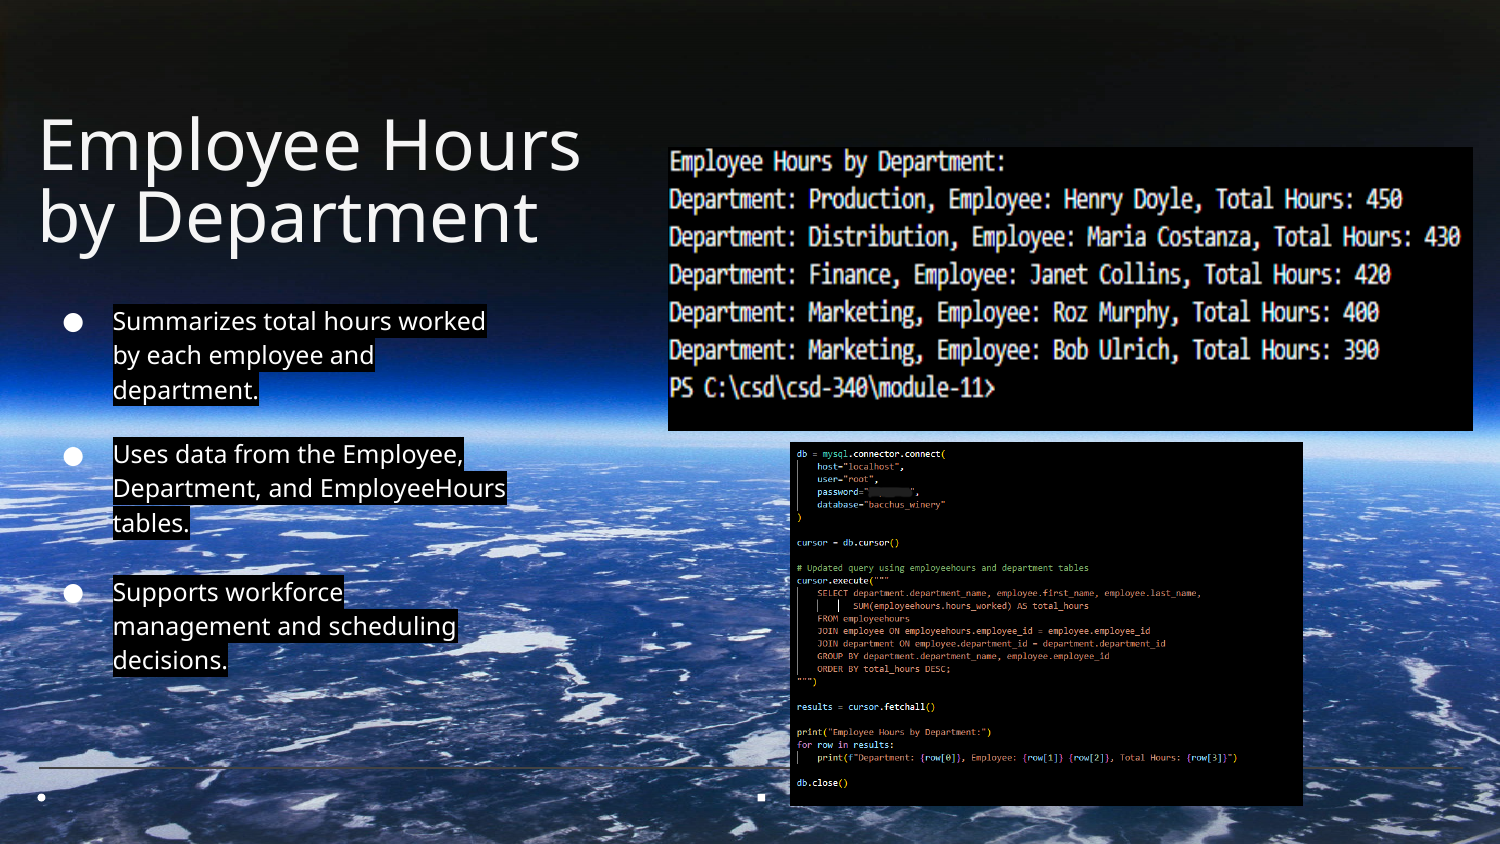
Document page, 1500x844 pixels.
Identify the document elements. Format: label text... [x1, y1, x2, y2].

title Employee Hours by Department [37, 113, 669, 258]
list Summarizes total hours worked by each employee and department. Uses data from the Employee, Department, and EmployeeHours tables. Supports workforce management and scheduling decisions. [37, 300, 509, 431]
picture [0, 0, 1500, 844]
